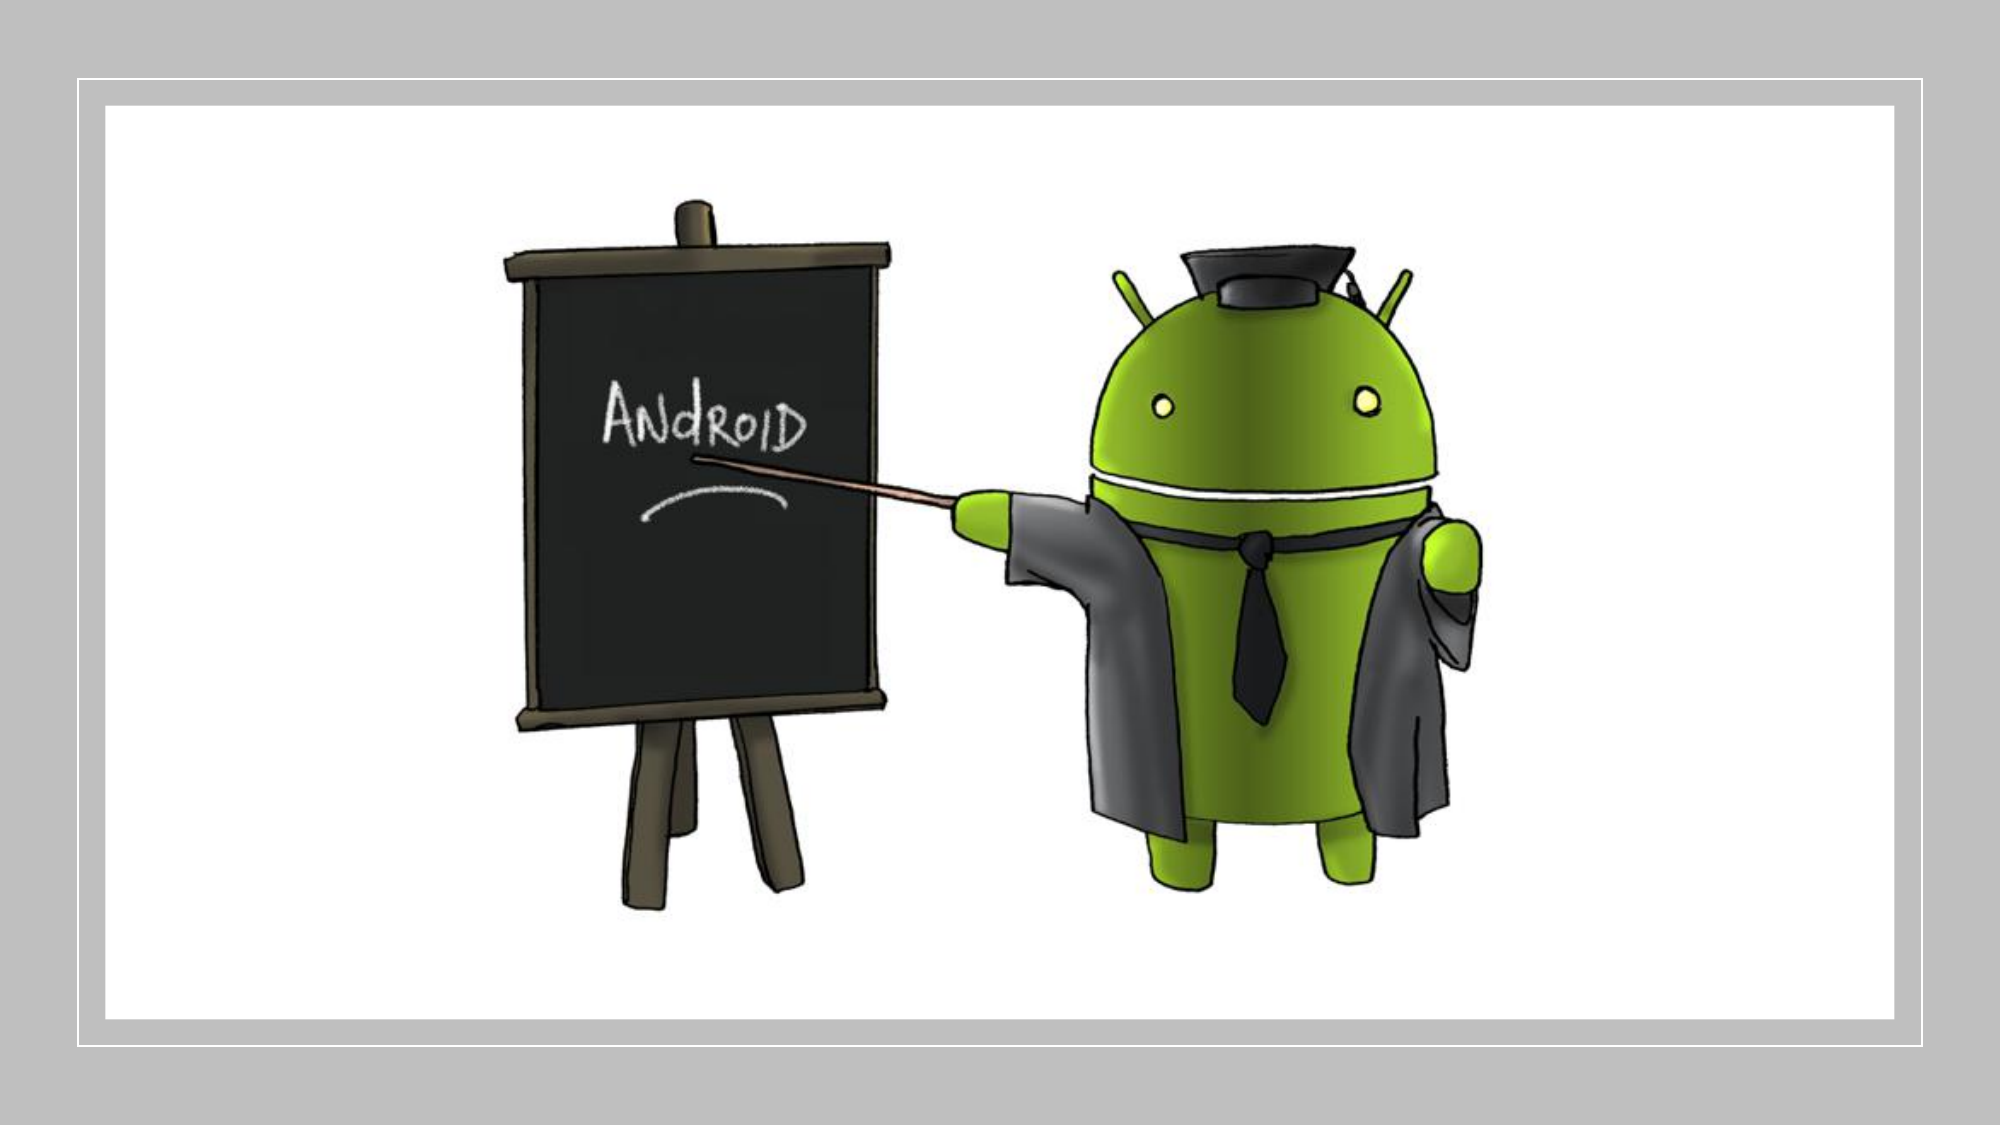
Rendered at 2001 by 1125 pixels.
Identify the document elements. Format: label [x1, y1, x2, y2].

text_box [77, 78, 1923, 1047]
picture [454, 184, 1546, 940]
text_box [104, 104, 1895, 1020]
text_box [0, 0, 2000, 1125]
